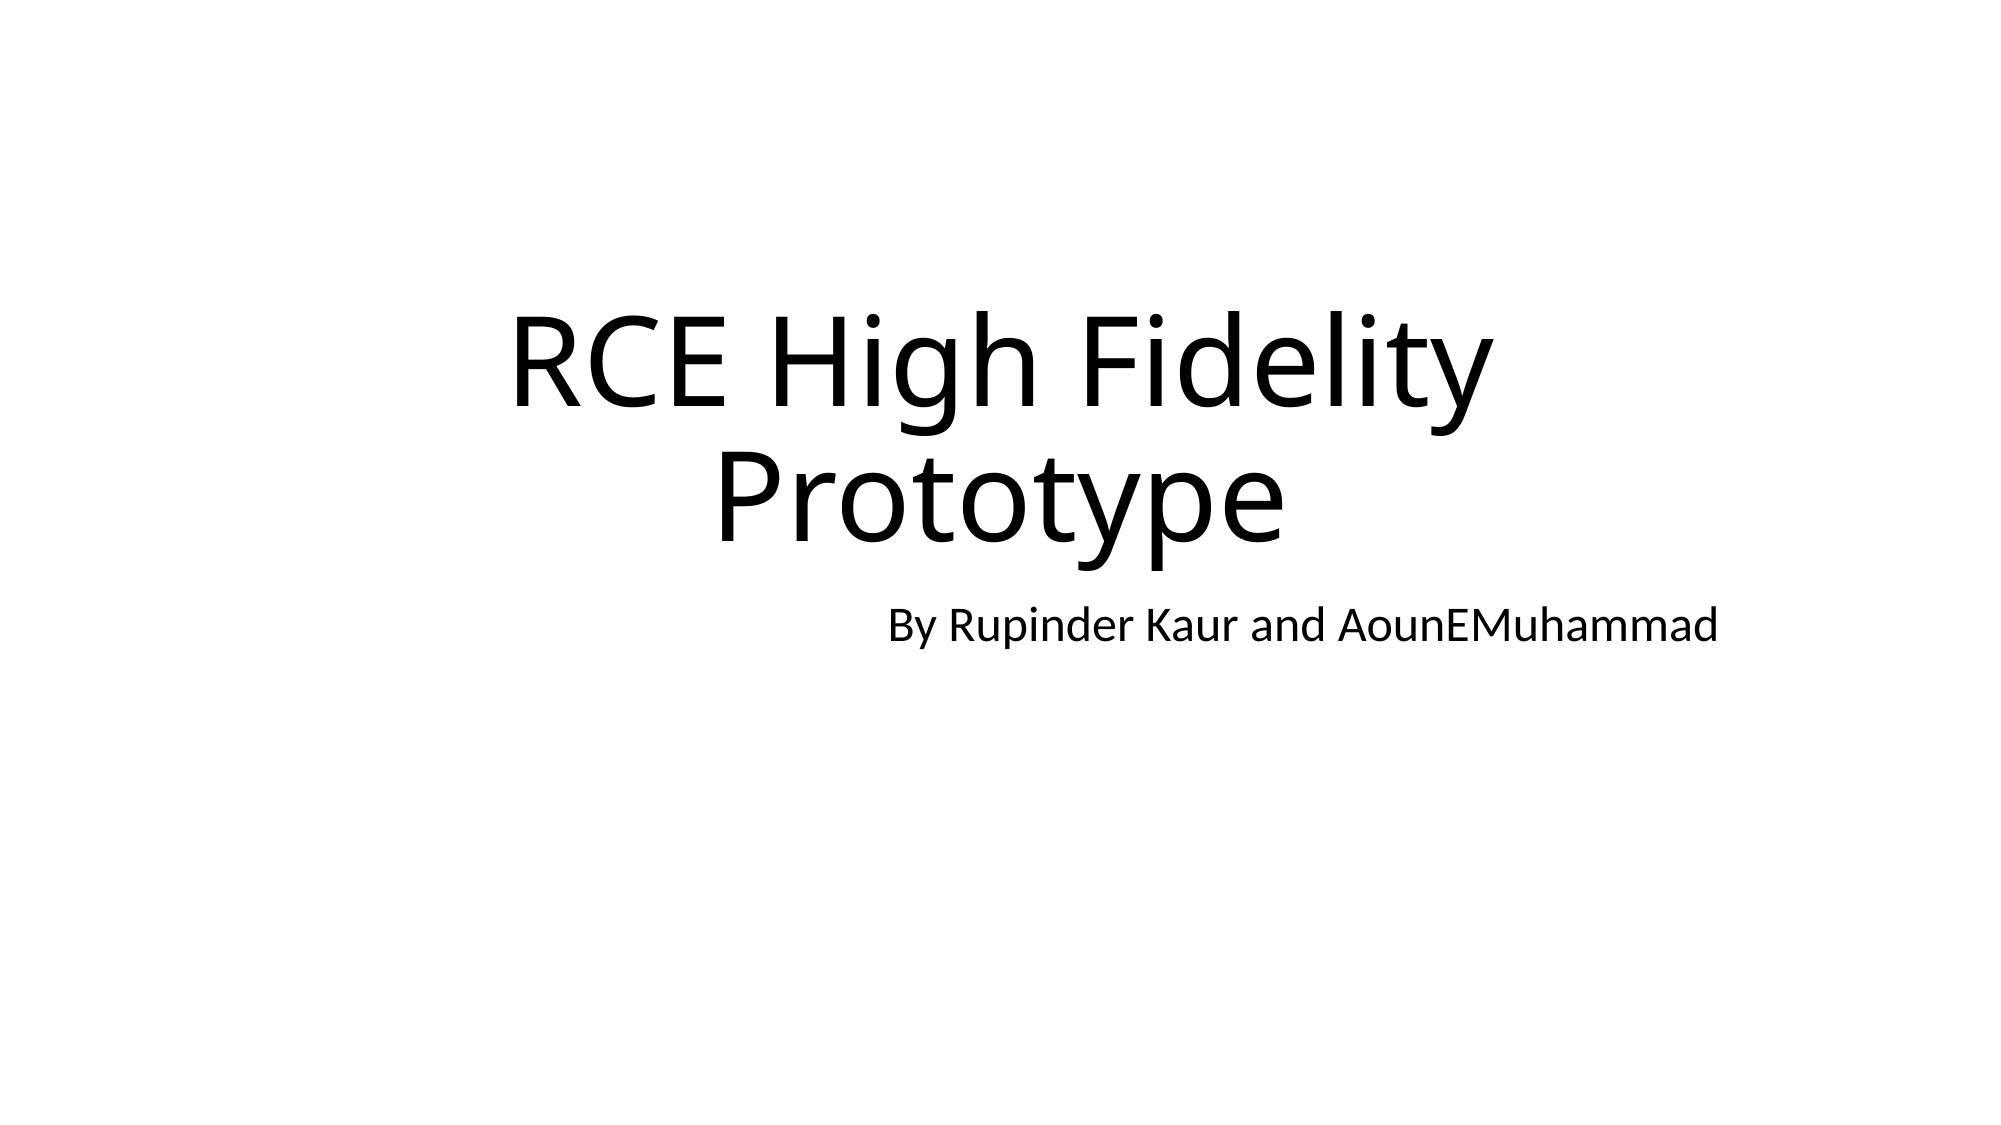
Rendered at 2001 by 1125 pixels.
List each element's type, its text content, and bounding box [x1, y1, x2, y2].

title RCE High Fidelity Prototype [249, 184, 1750, 576]
subtitle By Rupinder Kaur and AounEMuhammad [249, 590, 1750, 863]
